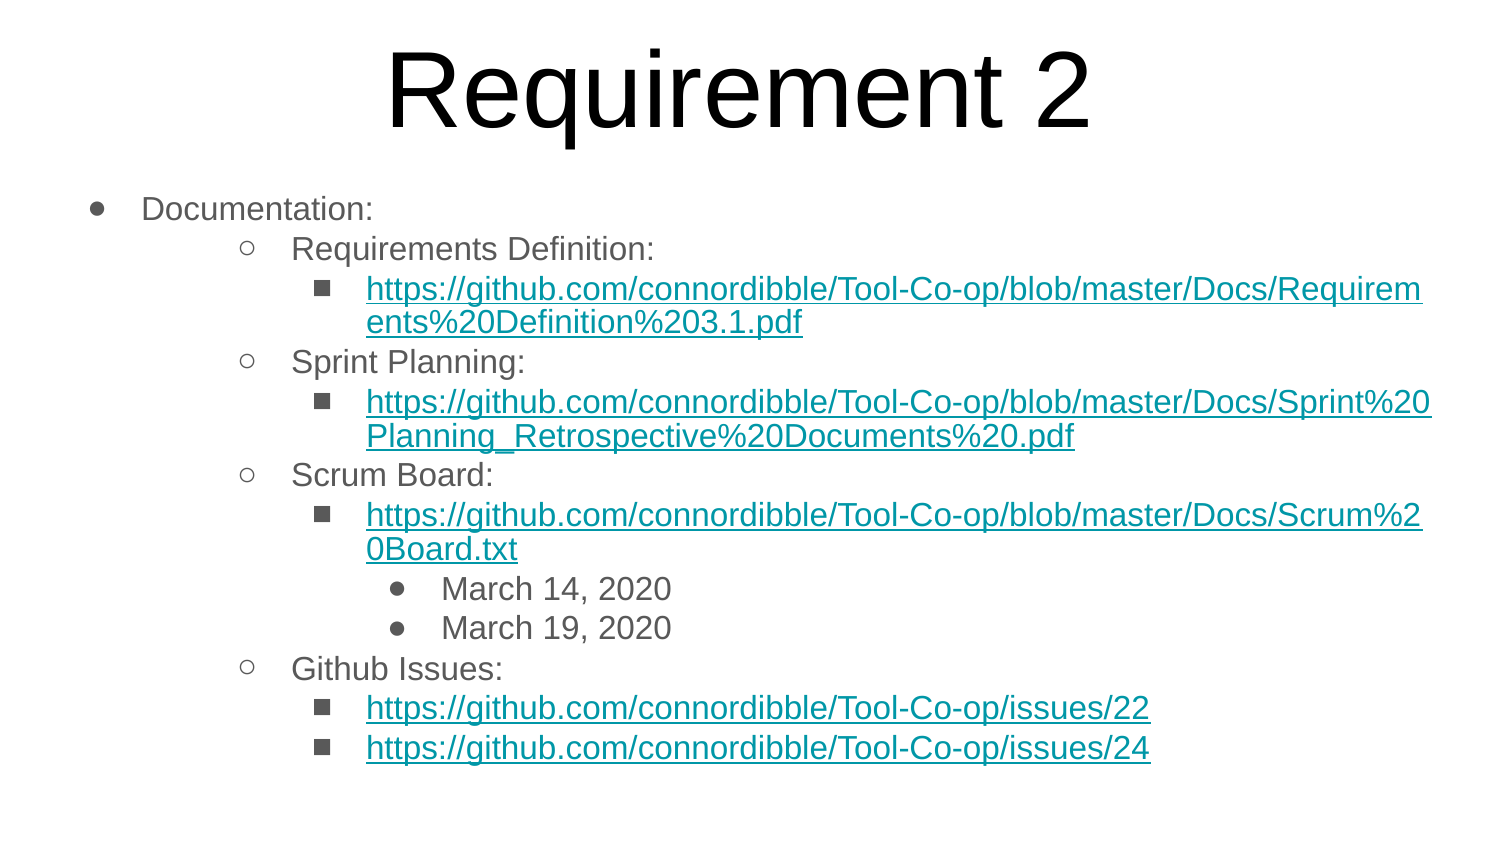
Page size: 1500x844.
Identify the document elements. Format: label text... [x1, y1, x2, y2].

subtitle Documentation: Requirements Definition: https://github.com/connordibble/Tool-Co-op/blob/master/Docs/Requirements%20Definition%203.1.pdf Sprint Planning: https://github.com/connordibble/Tool-Co-op/blob/master/Docs/Sprint%20Planning_Retrospective%20Documents%20.pdf Scrum Board: https://github.com/connordibble/Tool-Co-op/blob/master/Docs/Scrum%20Board.txt March 14, 2020 March 19, 2020 Github Issues: https://github.com/connordibble/Tool-Co-op/issues/22 https://github.com/connordibble/Tool-Co-op/issues/24 [51, 172, 1449, 837]
title Requirement 2 [40, 15, 1439, 165]
